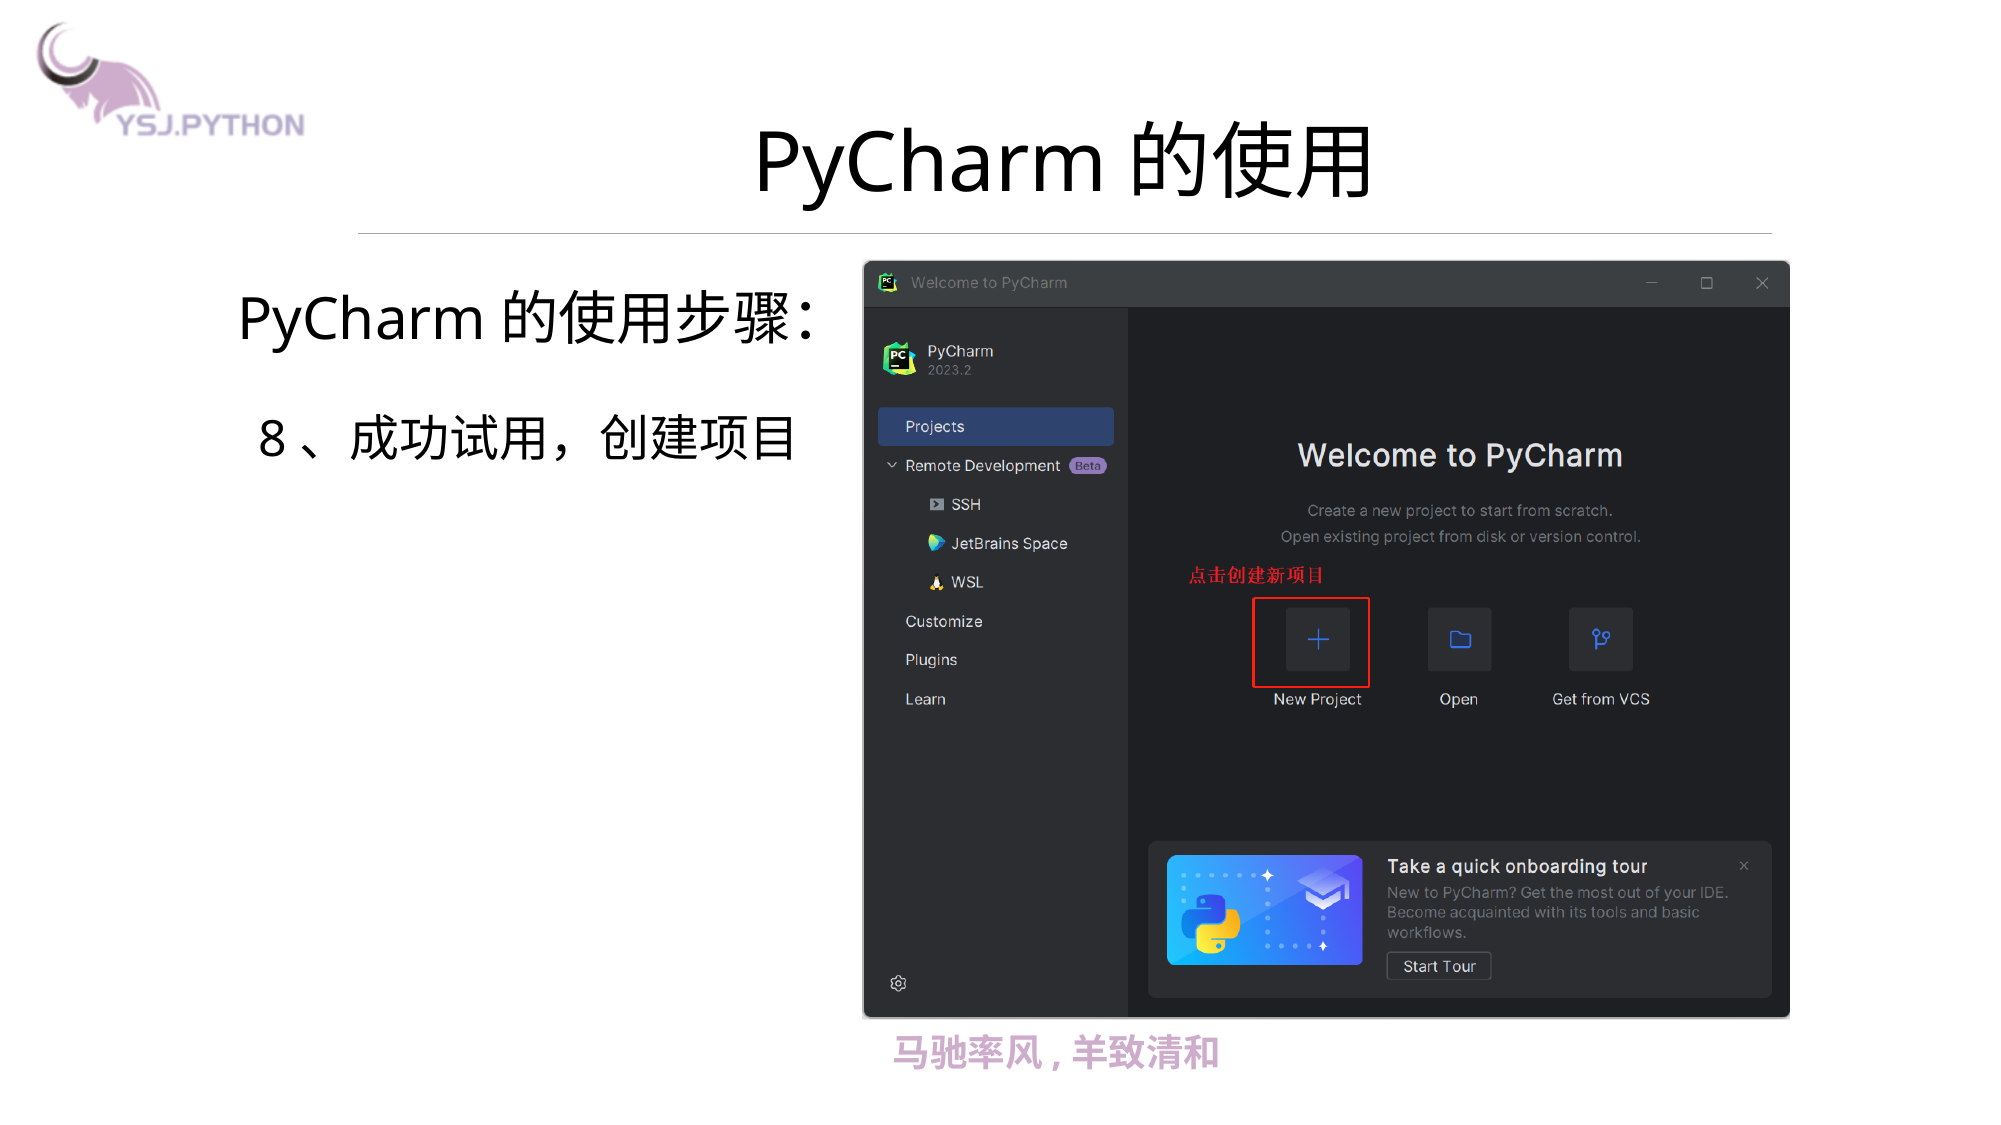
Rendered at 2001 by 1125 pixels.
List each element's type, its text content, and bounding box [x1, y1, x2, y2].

text_box 马驰率风,羊致清和 [877, 1021, 1305, 1082]
text_box 8、成功试用，创建项目 [243, 399, 814, 474]
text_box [861, 257, 1790, 1020]
text_box PyCharm的使用步骤： [222, 273, 861, 359]
picture [0, 0, 346, 159]
text_box PyCharm的使用 [737, 100, 1393, 216]
